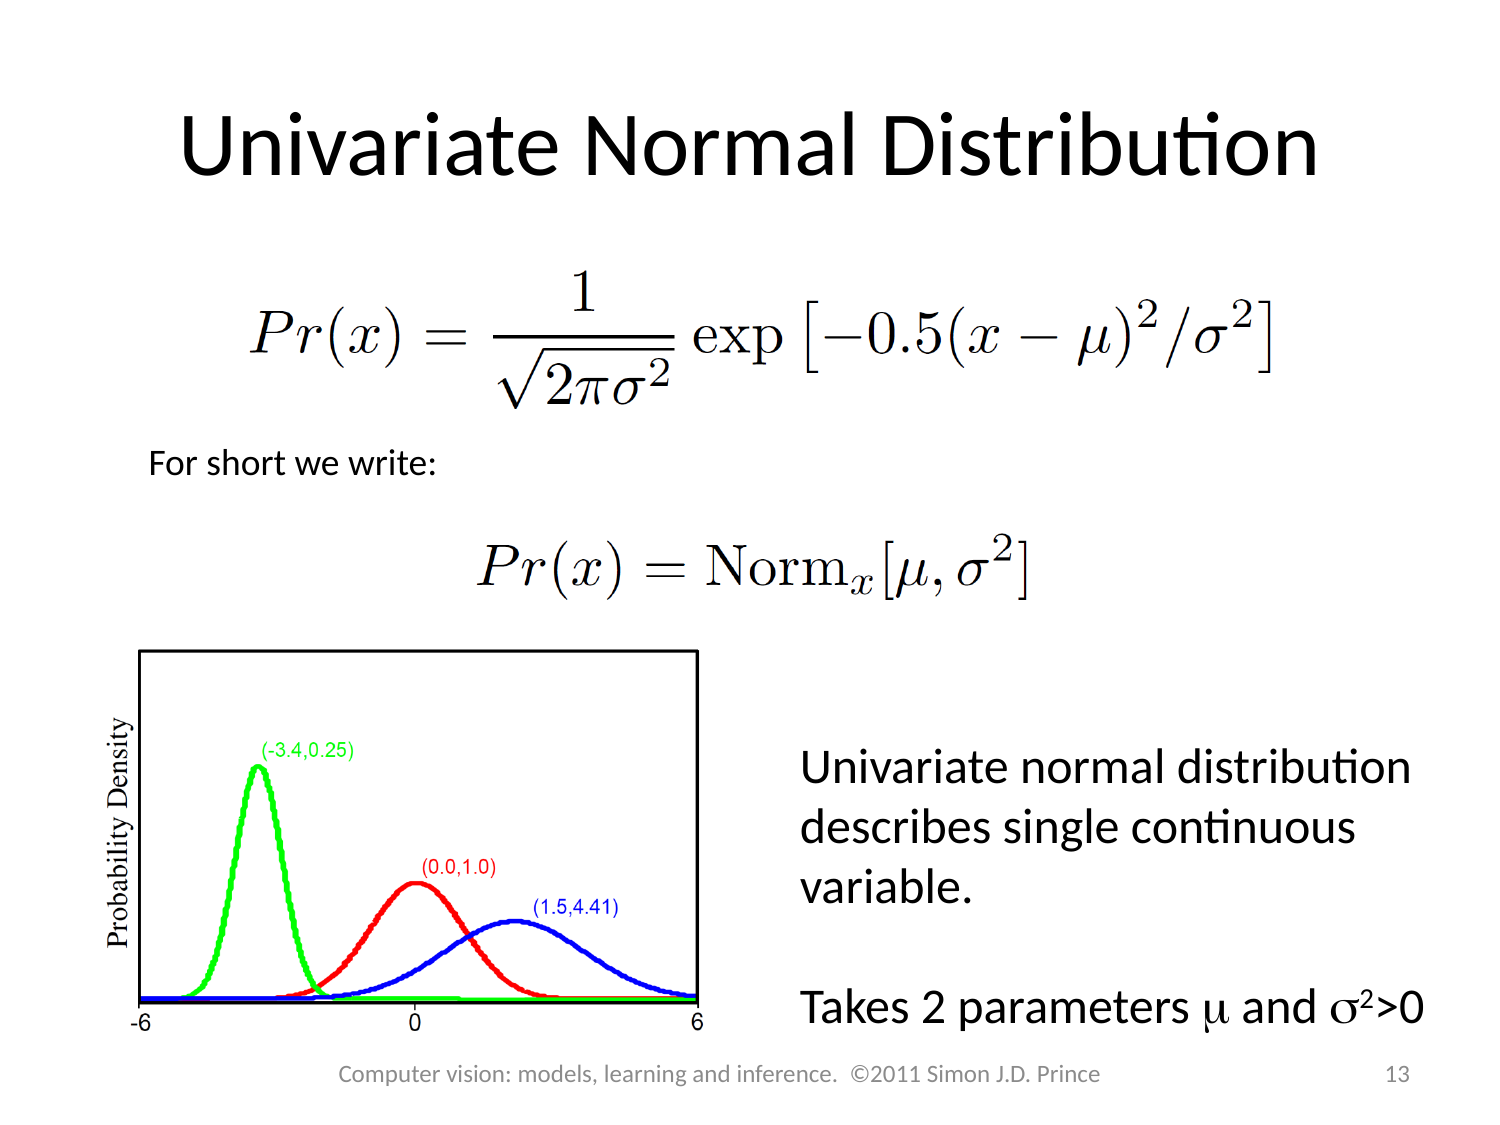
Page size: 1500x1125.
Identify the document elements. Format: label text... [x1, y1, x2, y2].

slide_number 13 [1140, 1042, 1425, 1103]
picture [466, 512, 1034, 613]
picture [241, 243, 1285, 424]
footer Computer vision: models, learning and inference. ©2011 Simon J.D. Prince [301, 1042, 1140, 1103]
title Univariate Normal Distribution [75, 45, 1425, 233]
text_box For short we write: [133, 430, 453, 491]
text_box Univariate normal distribution describes single continuous variable. Takes 2 parameters m and s2>0 [785, 726, 1477, 1042]
picture [100, 633, 719, 1043]
